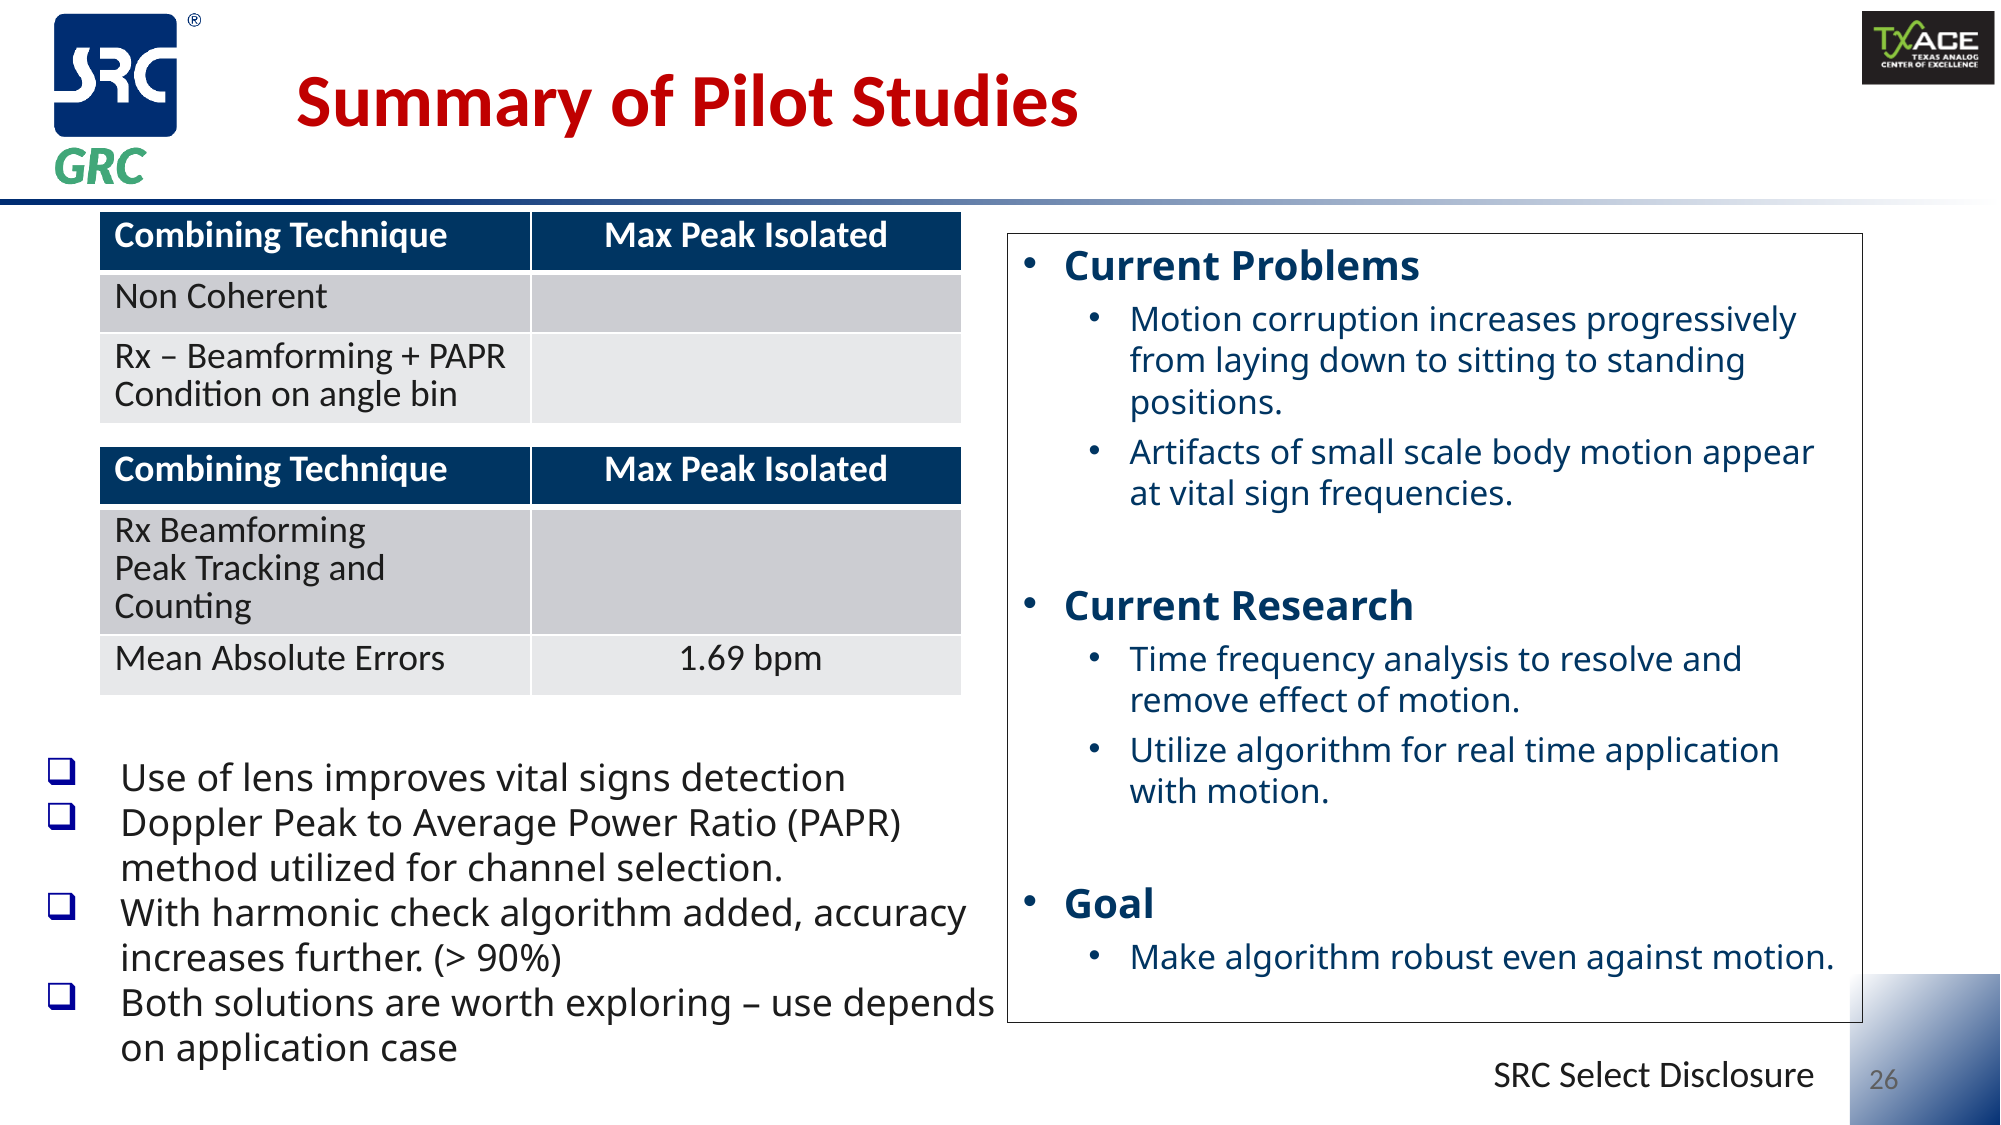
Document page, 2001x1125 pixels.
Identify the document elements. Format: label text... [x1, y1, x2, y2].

text_box Use of lens improves vital signs detection Doppler Peak to Average Power Ratio (PAPR) method utilized for channel selection. With harmonic check algorithm added, accuracy increases further. (> 90%) Both solutions are worth exploring – use depends on application case [30, 746, 1031, 1077]
title Summary of Pilot Studies [281, 23, 1863, 183]
text_box Current Problems Motion corruption increases progressively from laying down to sitting to standing positions. Artifacts of small scale body motion appear at vital sign frequencies. Current Research Time frequency analysis to resolve and remove effect of motion. Utilize algorithm for real time application with motion. Goal Make algorithm robust even against motion. [1007, 233, 1863, 1023]
footer SRC Select Disclosure [1030, 1042, 1831, 1103]
picture [40, 0, 235, 198]
picture [1862, 11, 1995, 85]
